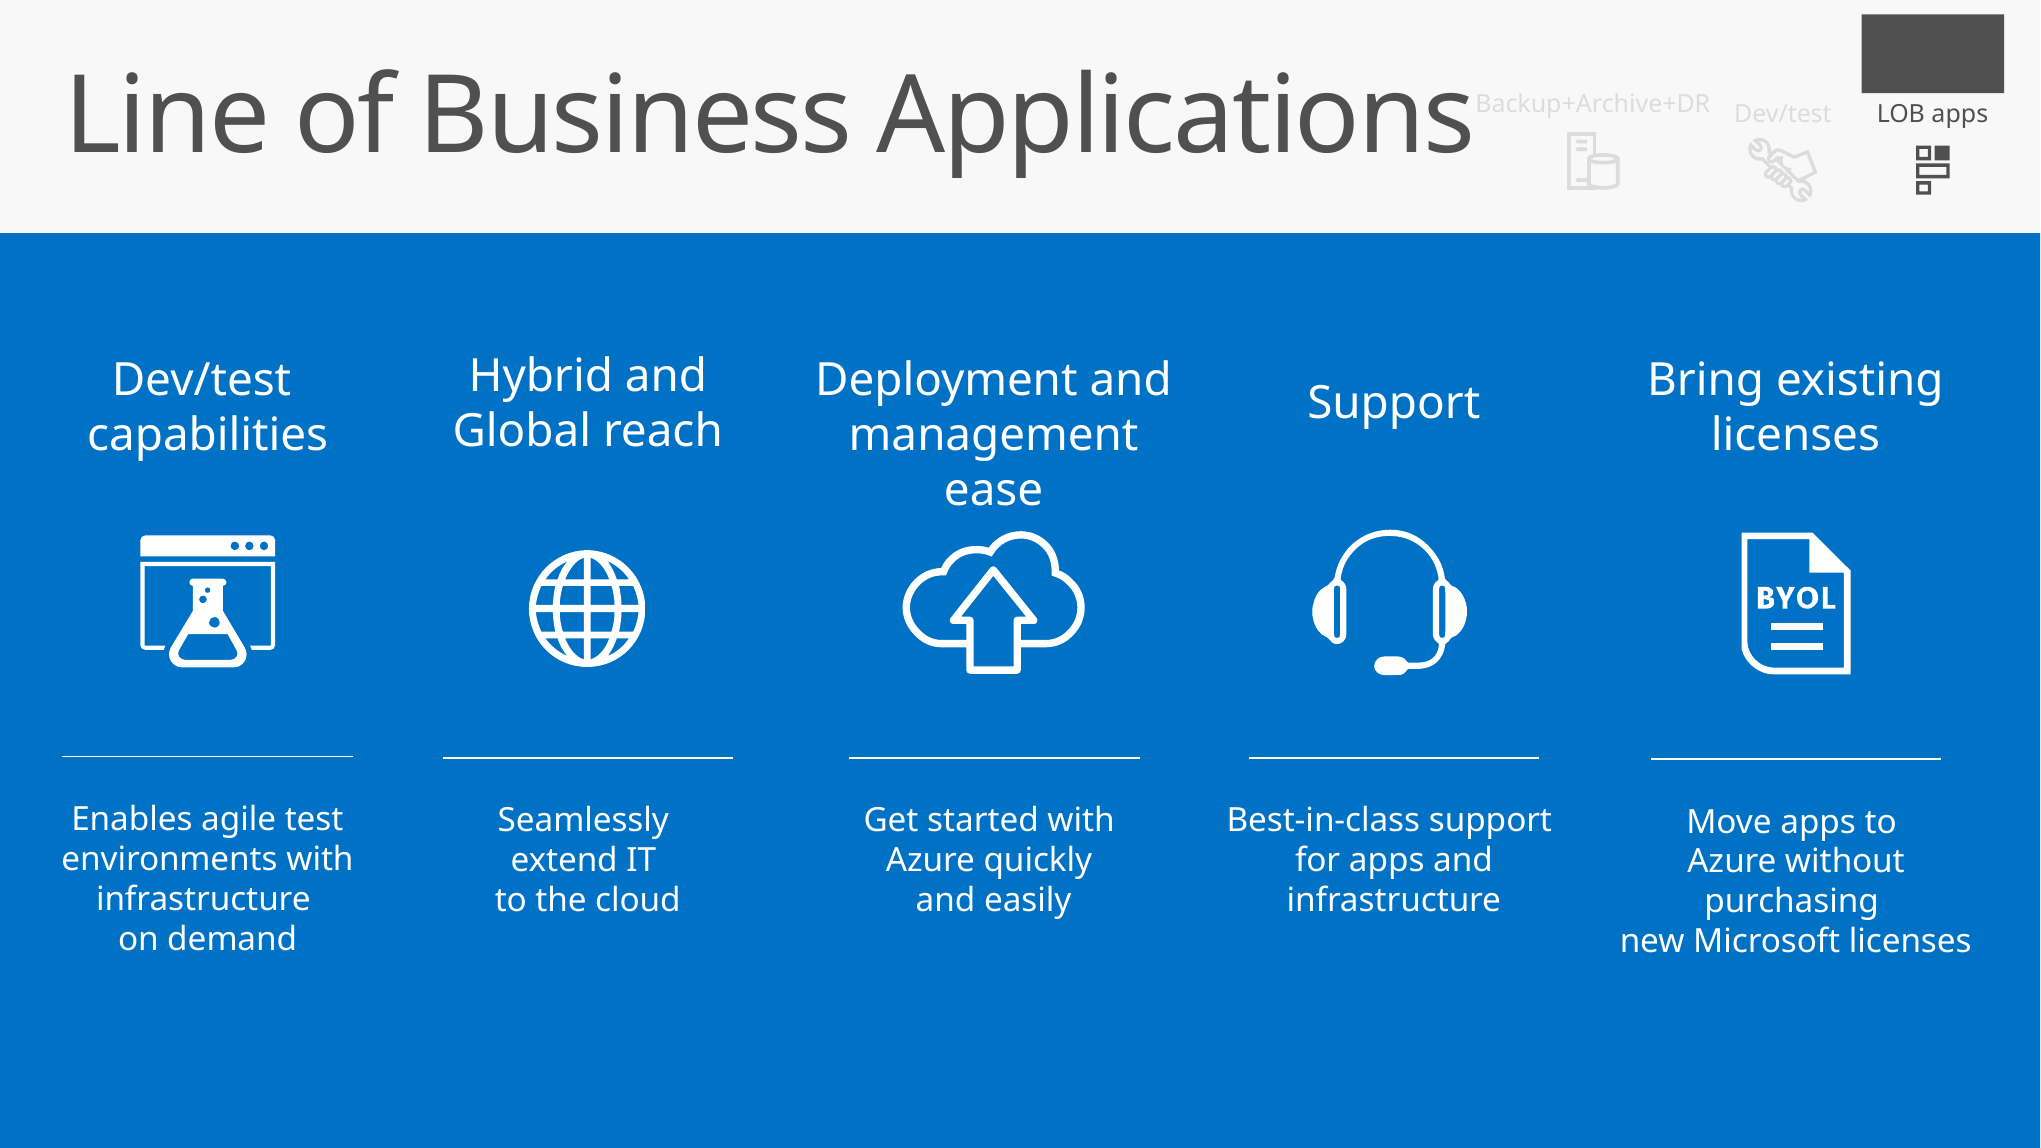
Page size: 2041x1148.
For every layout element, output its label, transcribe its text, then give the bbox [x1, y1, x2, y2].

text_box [1610, 348, 1982, 943]
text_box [804, 349, 1183, 945]
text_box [401, 344, 774, 945]
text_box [1205, 372, 1583, 942]
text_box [1465, 14, 2009, 204]
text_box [42, 348, 374, 945]
title Line of Business Applications [40, 44, 1465, 195]
text_box [0, 232, 2041, 1148]
